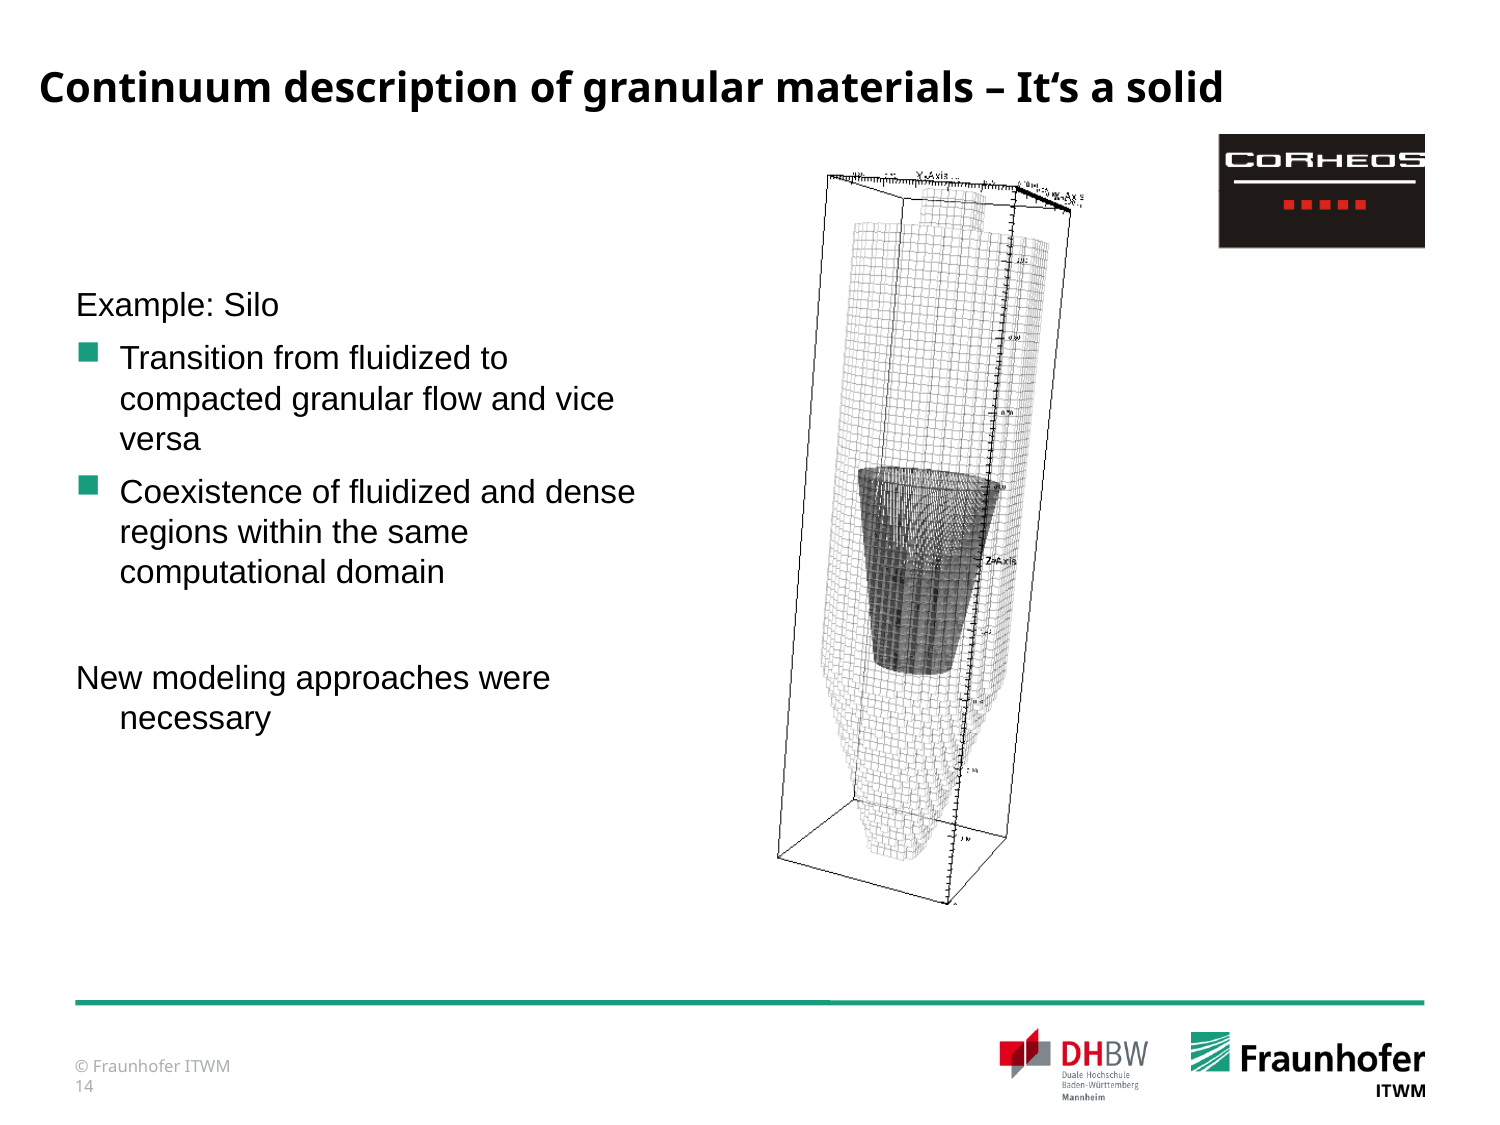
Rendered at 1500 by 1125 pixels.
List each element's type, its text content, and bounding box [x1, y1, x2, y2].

picture [1191, 1032, 1425, 1097]
picture [771, 134, 1425, 906]
text_box Example: Silo Transition from fluidized to compacted granular flow and vice versa Coexistence of fluidized and dense regions within the same computational domain New modeling approaches were necessary [75, 283, 669, 737]
picture [974, 1017, 1172, 1118]
text_box Continuum description of granular materials – It‘s a solid [26, 54, 1238, 118]
